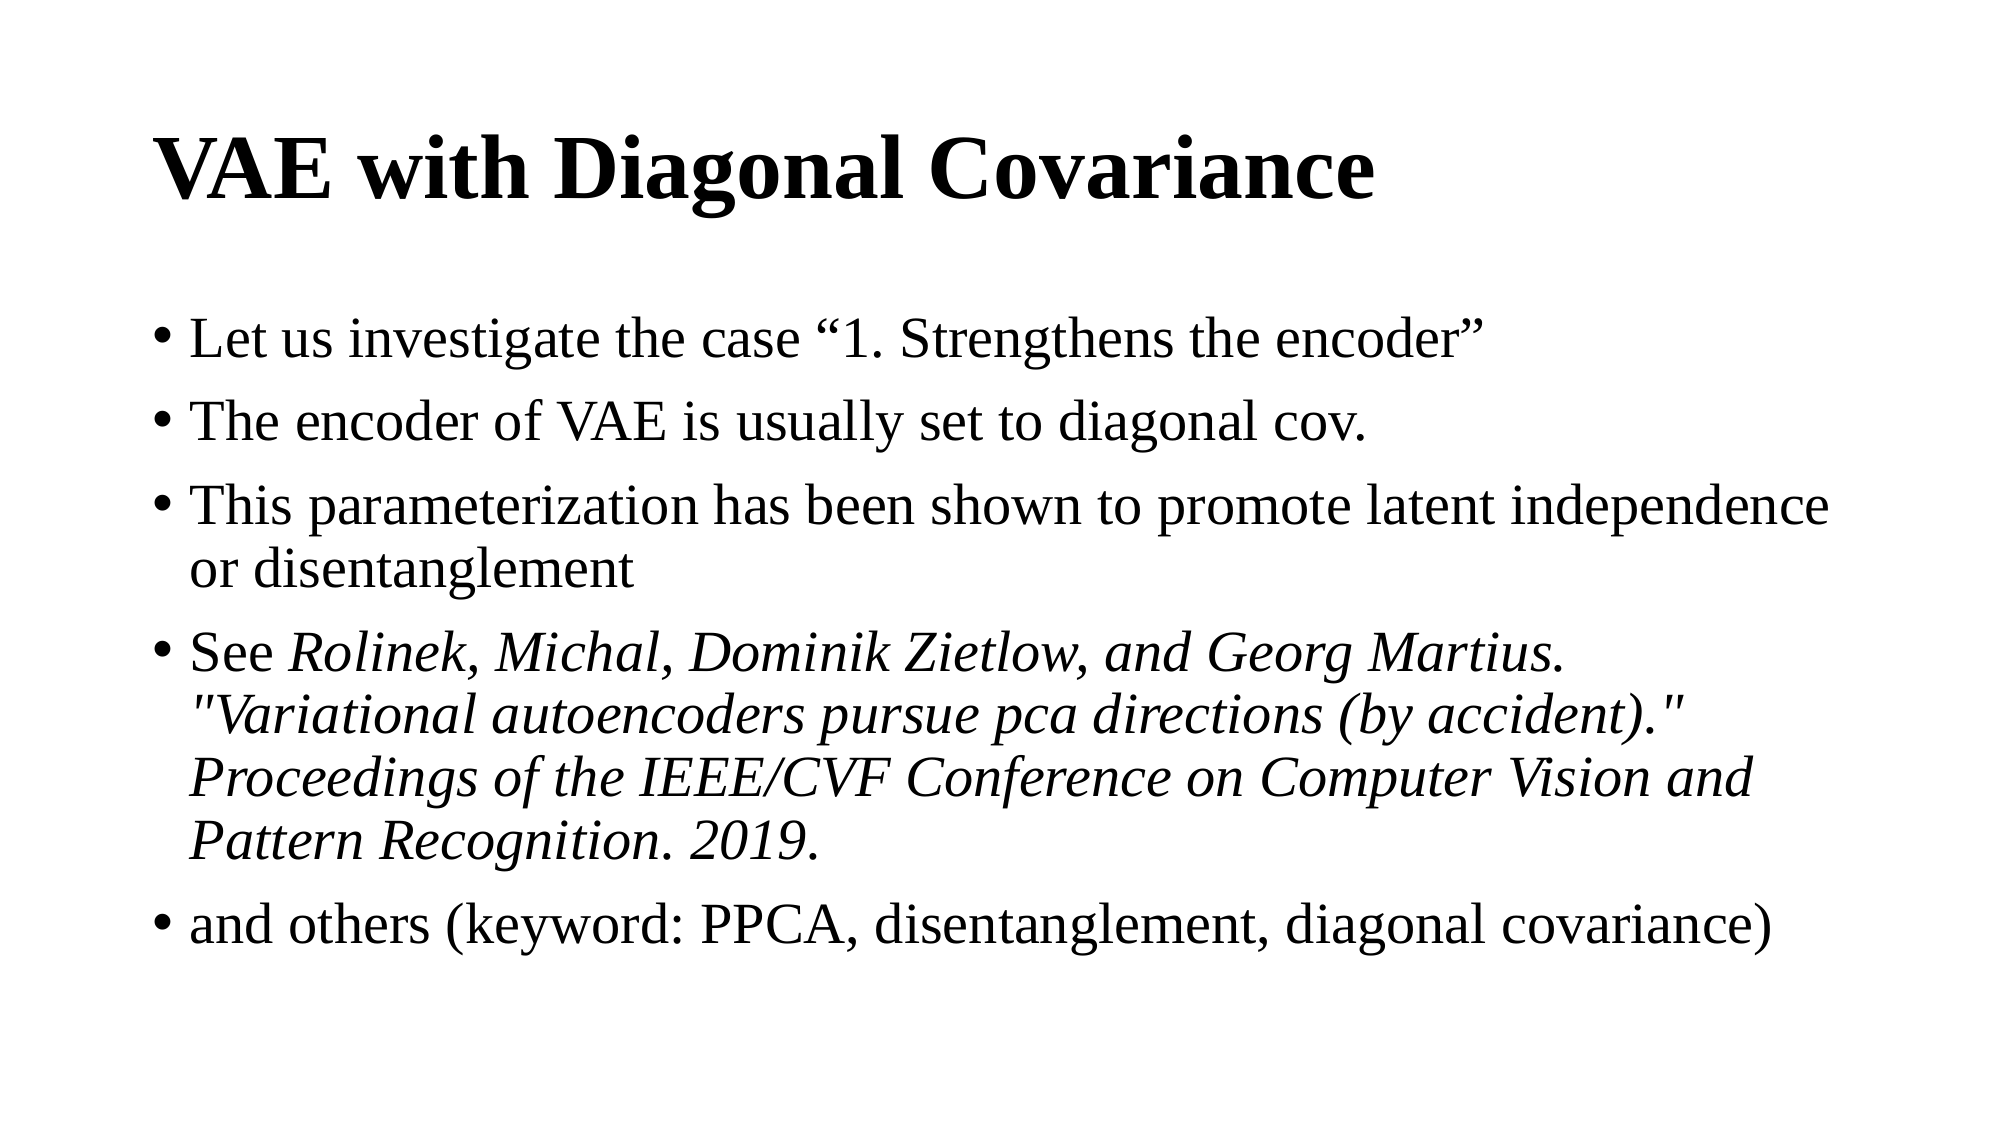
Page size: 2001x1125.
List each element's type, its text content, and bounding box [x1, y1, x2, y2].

title VAE with Diagonal Covariance [137, 59, 1863, 278]
